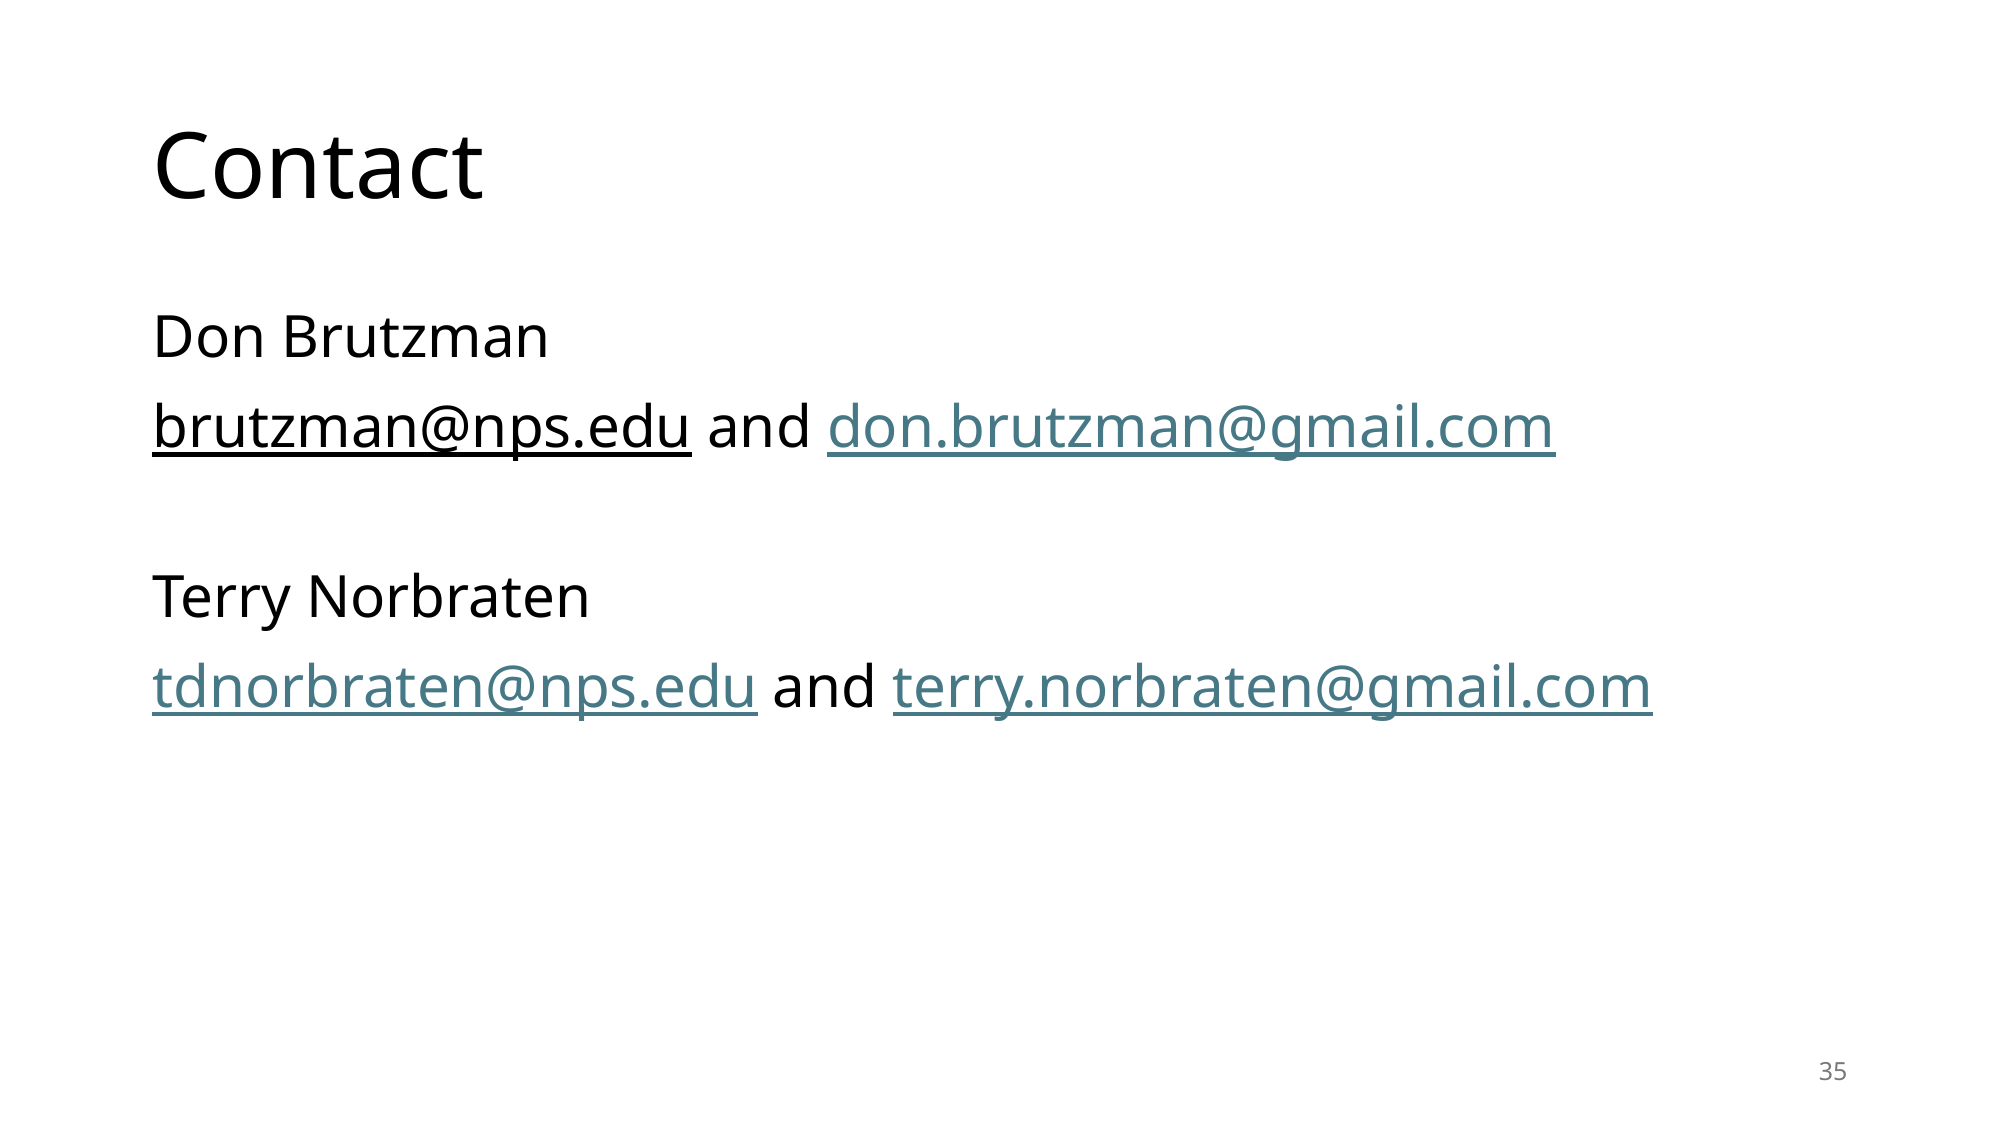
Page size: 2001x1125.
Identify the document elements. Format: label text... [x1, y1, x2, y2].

slide_number 35 [1412, 1042, 1863, 1103]
list Don Brutzman brutzman@nps.edu and don.brutzman@gmail.com Terry Norbraten tdnorbraten@nps.edu and terry.norbraten@gmail.com [137, 299, 1863, 1014]
title Contact [137, 59, 1863, 278]
